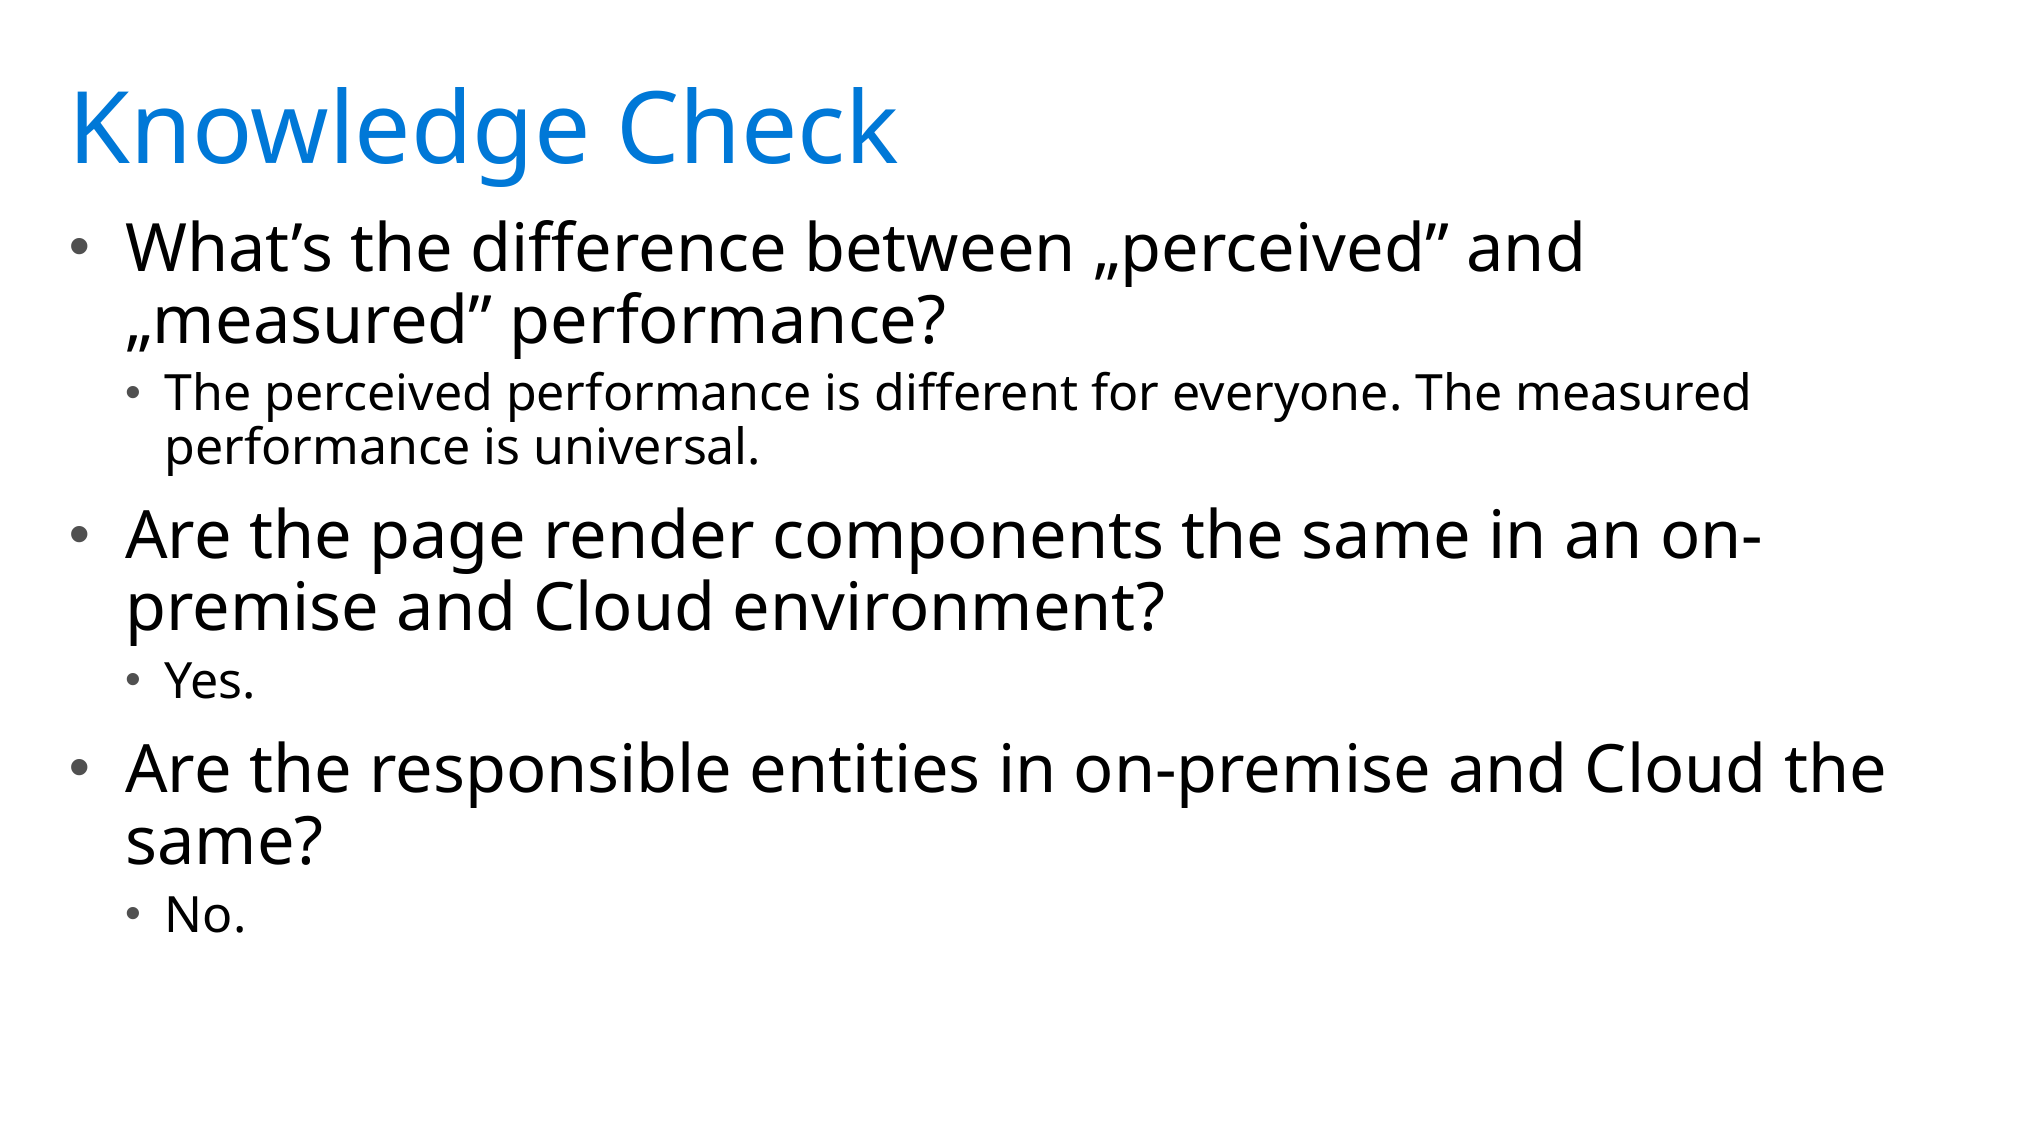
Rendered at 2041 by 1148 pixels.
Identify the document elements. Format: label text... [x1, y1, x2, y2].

list What’s the difference between „perceived” and „measured” performance? The perceived performance is different for everyone. The measured performance is universal. Are the page render components the same in an on-premise and Cloud environment? Yes. Are the responsible entities in on-premise and Cloud the same? No. [45, 198, 1970, 905]
